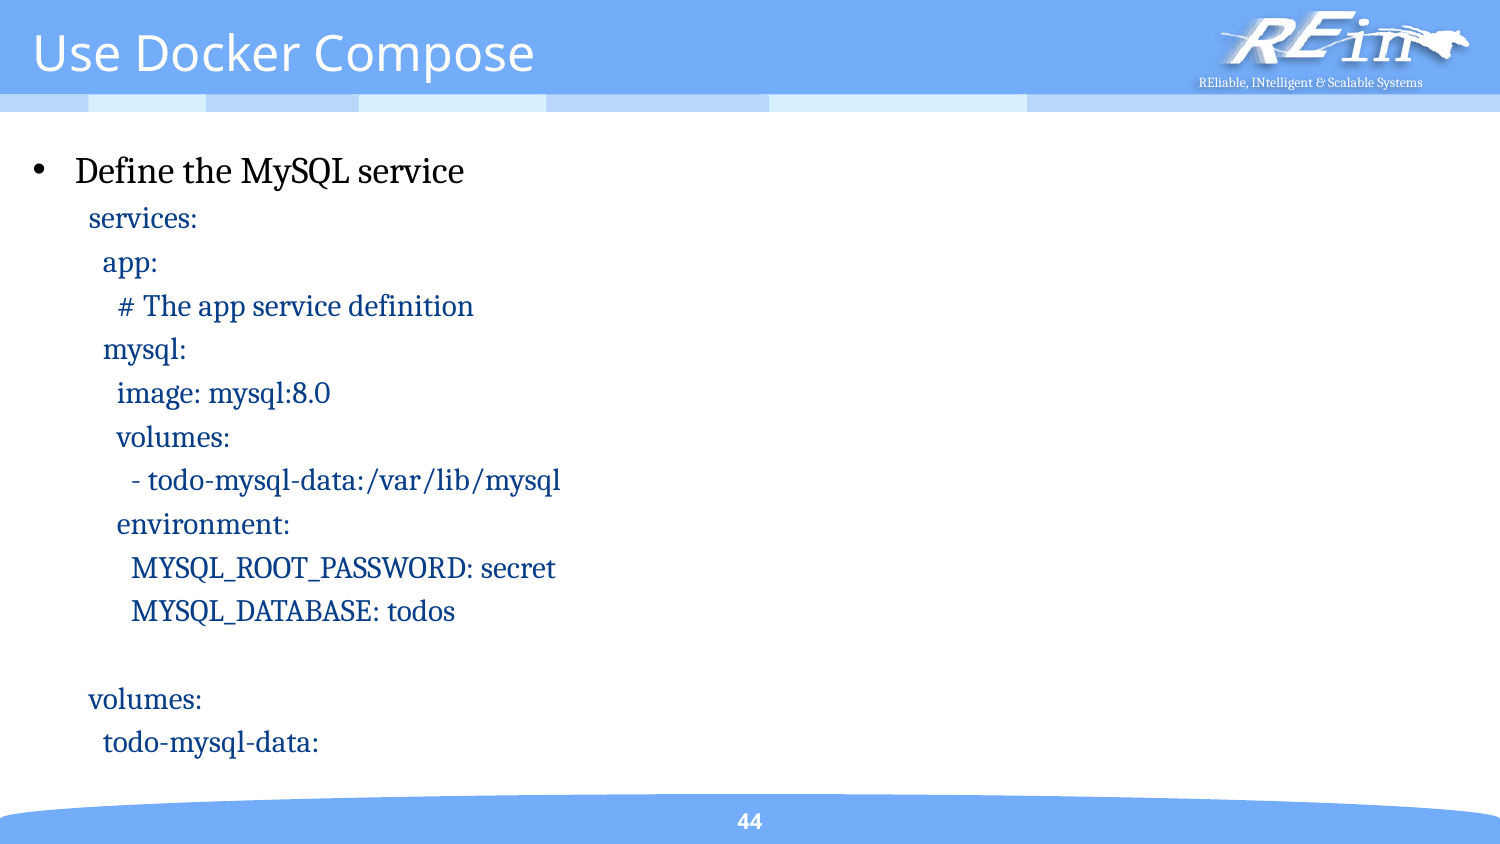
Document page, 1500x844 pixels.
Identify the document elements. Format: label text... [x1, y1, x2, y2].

slide_number 44 [667, 802, 833, 842]
list Define the MySQL service services: app: # The app service definition mysql: image: mysql:8.0 volumes: - todo-mysql-data:/var/lib/mysql environment: MYSQL_ROOT_PASSWORD: secret MYSQL_DATABASE: todos volumes: todo-mysql-data: [17, 138, 1459, 786]
title Use Docker Compose [17, 17, 1136, 86]
